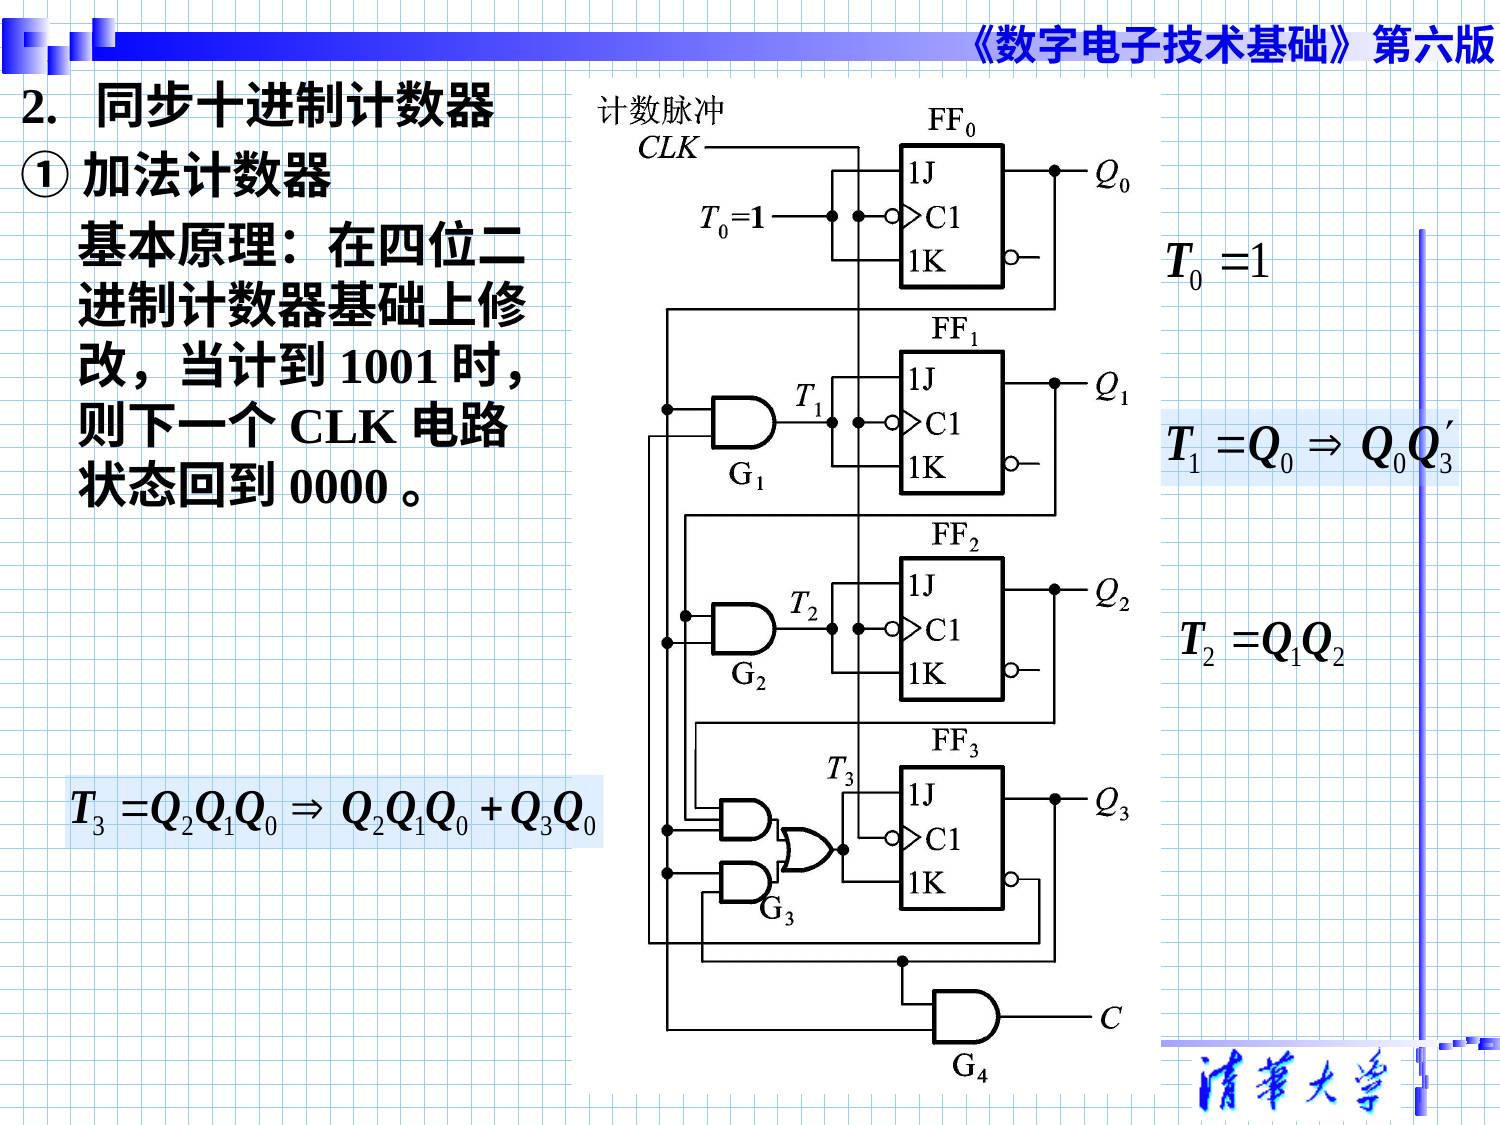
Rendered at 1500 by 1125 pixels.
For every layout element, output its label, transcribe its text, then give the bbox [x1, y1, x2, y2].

picture [572, 77, 1161, 1095]
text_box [64, 774, 604, 849]
picture [1192, 1046, 1401, 1121]
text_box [1174, 605, 1354, 675]
table_cell 1 [941, 32, 946, 61]
text_box J=0 [858, 32, 862, 61]
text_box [1159, 224, 1274, 304]
list 2. 同步十进制计数器 ①加法计数器 基本原理：在四位二进制计数器基础上修改，当计到1001时，则下一个CLK电路状态回到0000。 [5, 66, 573, 995]
table_cell X [774, 32, 778, 61]
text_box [1160, 408, 1460, 487]
